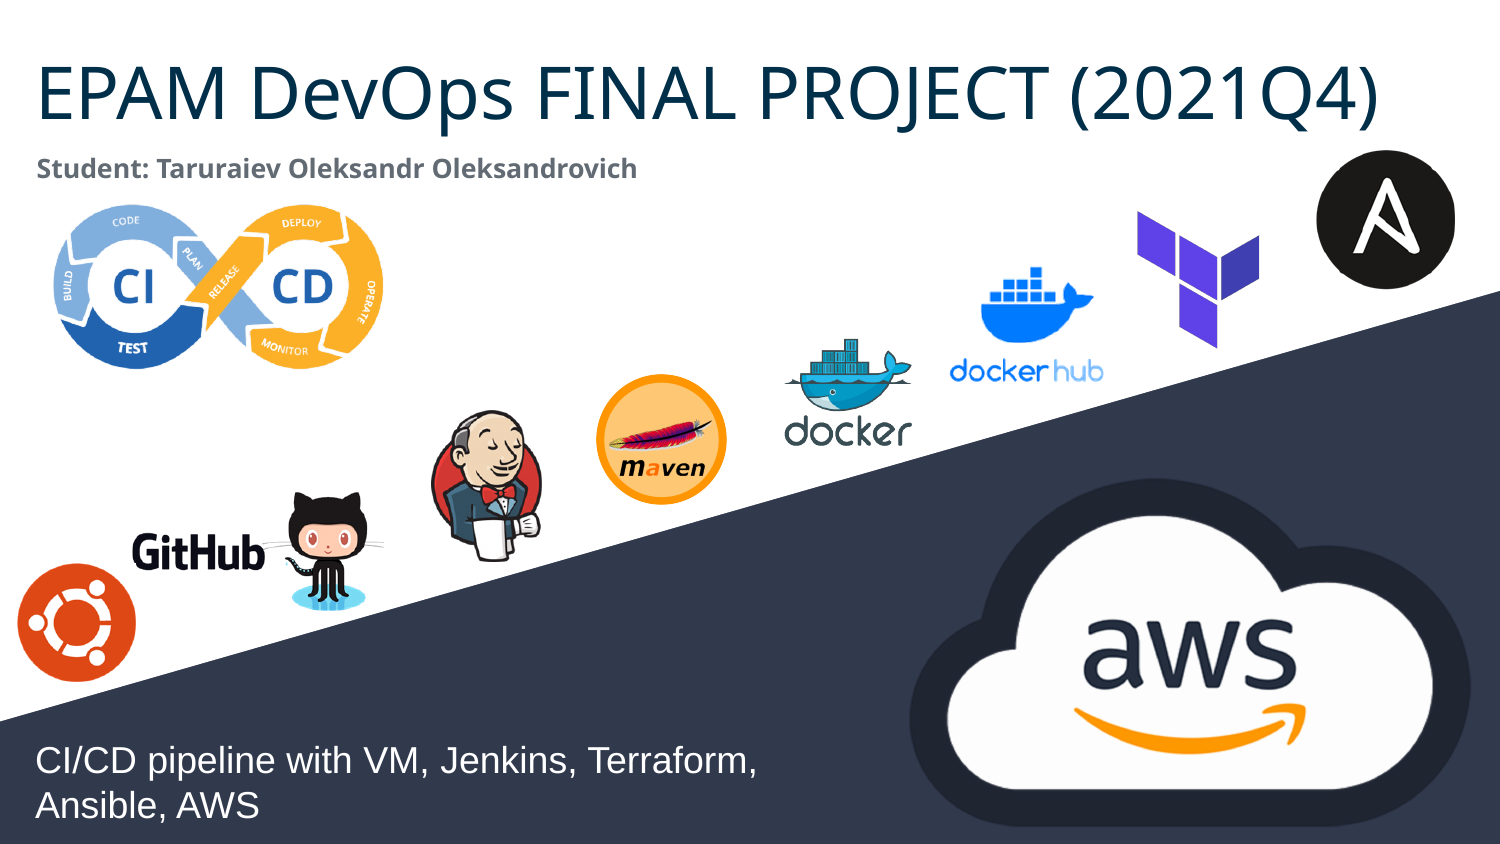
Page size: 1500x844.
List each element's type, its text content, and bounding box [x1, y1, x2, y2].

picture [40, 197, 392, 375]
picture [17, 492, 384, 682]
picture [1316, 149, 1455, 294]
picture [430, 409, 542, 563]
title EPAM DevOps FINAL PROJECT (2021Q4) [20, 31, 1498, 299]
picture [596, 374, 727, 505]
text_box CI/CD pipeline with VM, Jenkins, Terraform, Ansible, AWS [20, 728, 830, 834]
picture [761, 197, 1500, 844]
subtitle Student: Taruraiev Oleksandr Oleksandrovich [21, 137, 718, 200]
